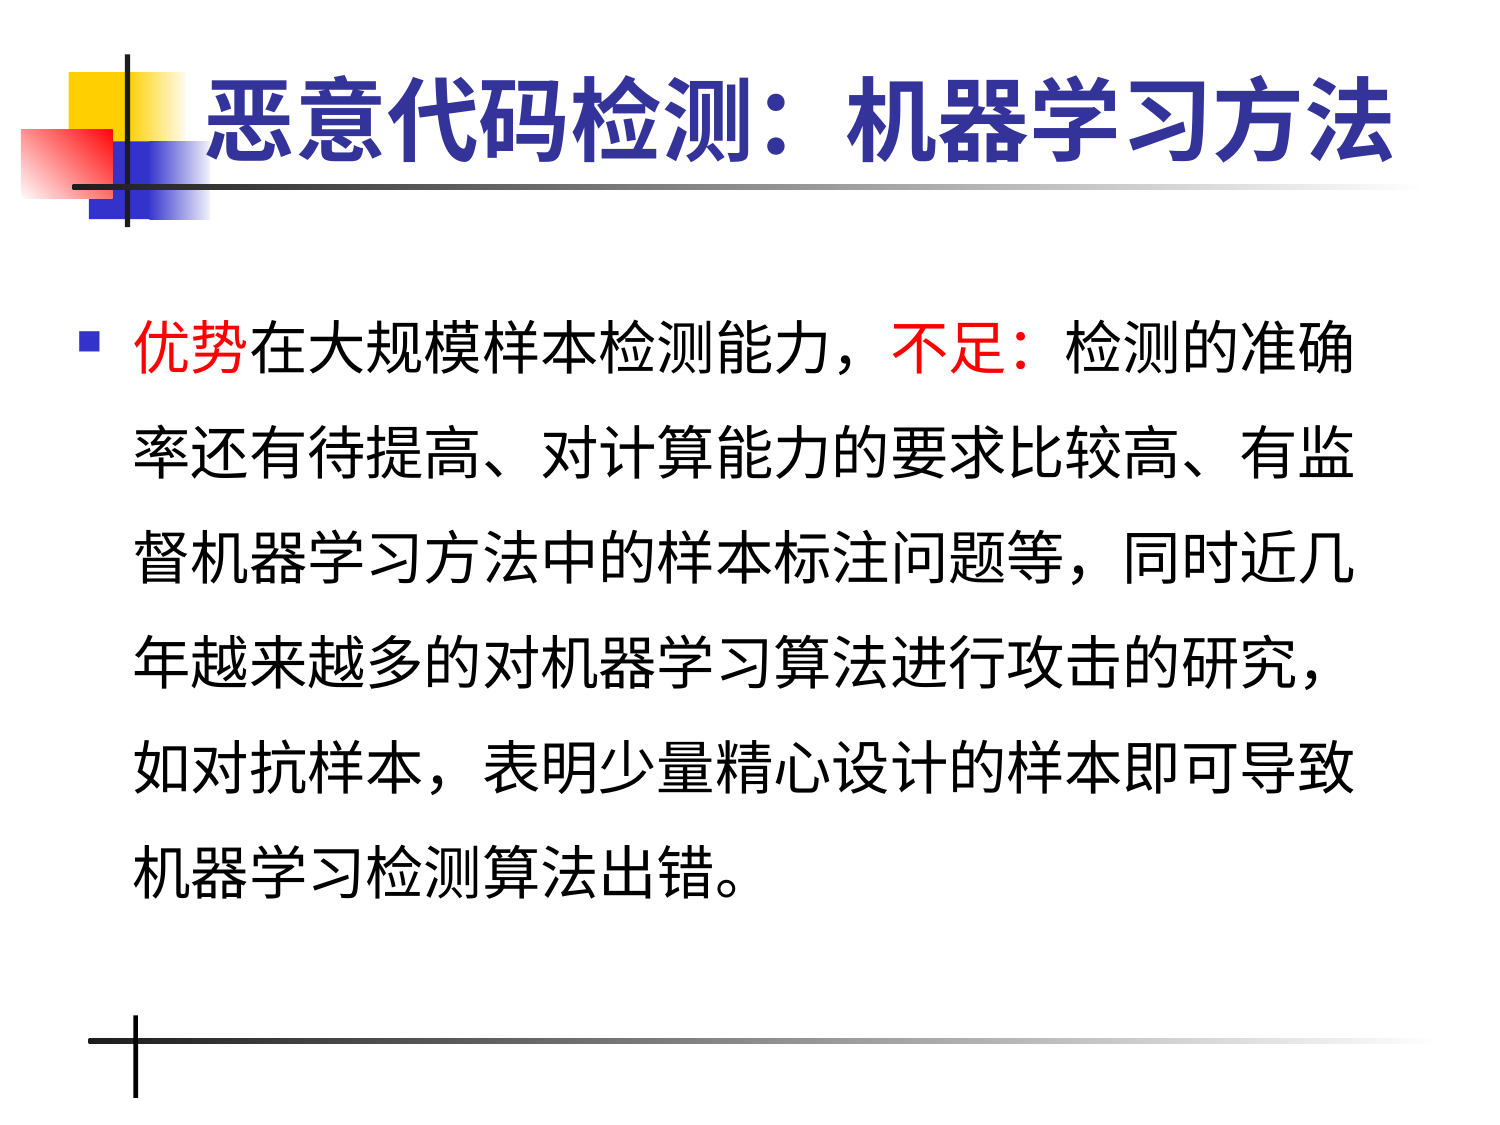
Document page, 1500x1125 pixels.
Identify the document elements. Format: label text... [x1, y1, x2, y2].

title 恶意代码检测：机器学习方法 [188, 23, 1468, 181]
list 优势在大规模样本检测能力，不足：检测的准确率还有待提高、对计算能力的要求比较高、有监督机器学习方法中的样本标注问题等，同时近几年越来越多的对机器学习算法进行攻击的研究，如对抗样本，表明少量精心设计的样本即可导致机器学习检测算法出错。 [61, 269, 1388, 945]
